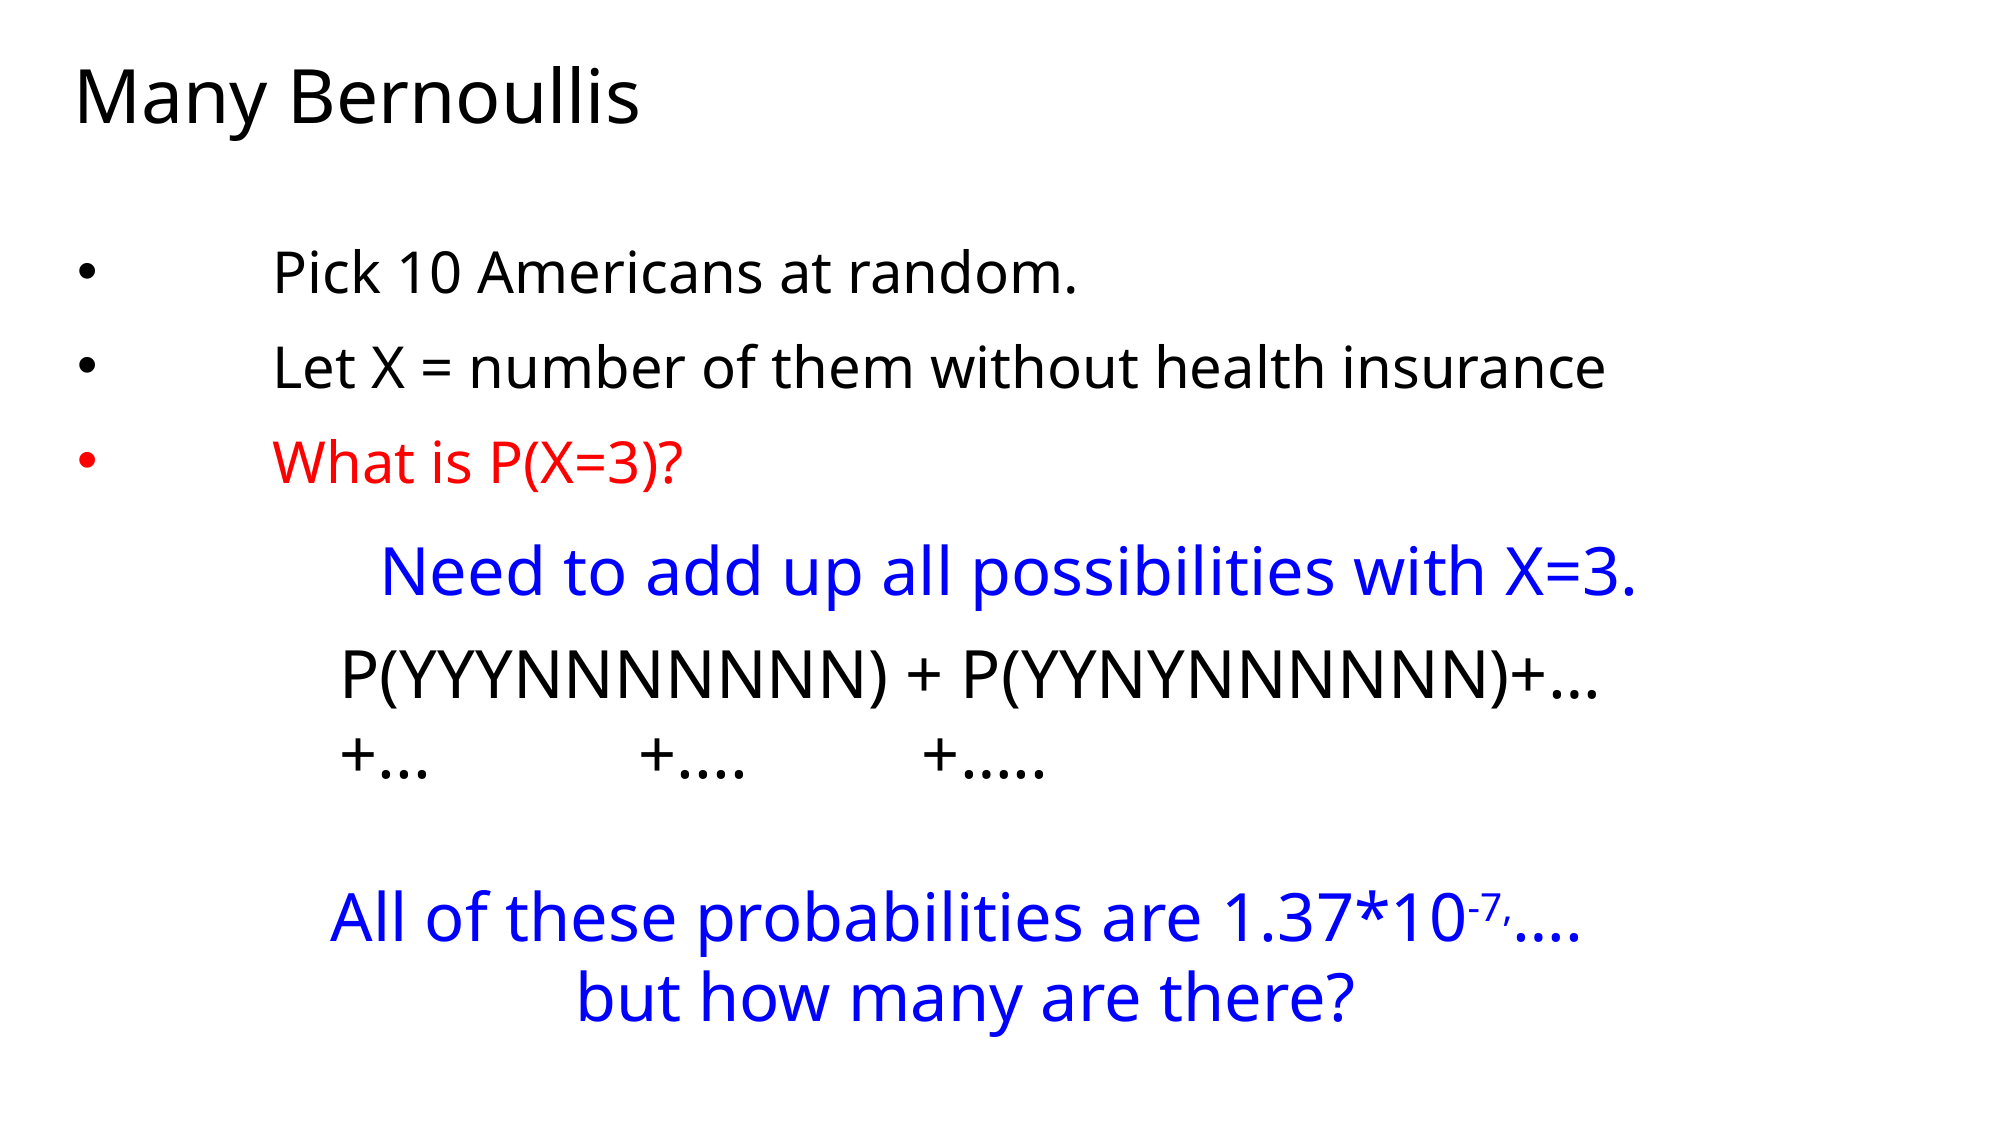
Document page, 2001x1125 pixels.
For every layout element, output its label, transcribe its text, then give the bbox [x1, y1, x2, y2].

text_box P(YYYNNNNNNN) + P(YYNYNNNNNN)+… +... +.... +….. [324, 624, 1709, 880]
list Pick 10 Americans at random. Let X = number of them without health insurance What is P(X=3)? 1. Of 10 randomly chosen Americans, what is the probability that the first 8 will have heath insurance and the next 2 won’t? 2. What is the probability that the first 3 will have health insurance and the next 7 won’t? [62, 227, 1953, 1096]
text_box All of these probabilities are 1.37*10-7,…. but how many are there? [315, 867, 1616, 1123]
text_box Many Bernoullis [0, 0, 1350, 188]
text_box Need to add up all possibilities with X=3. [364, 521, 1656, 616]
